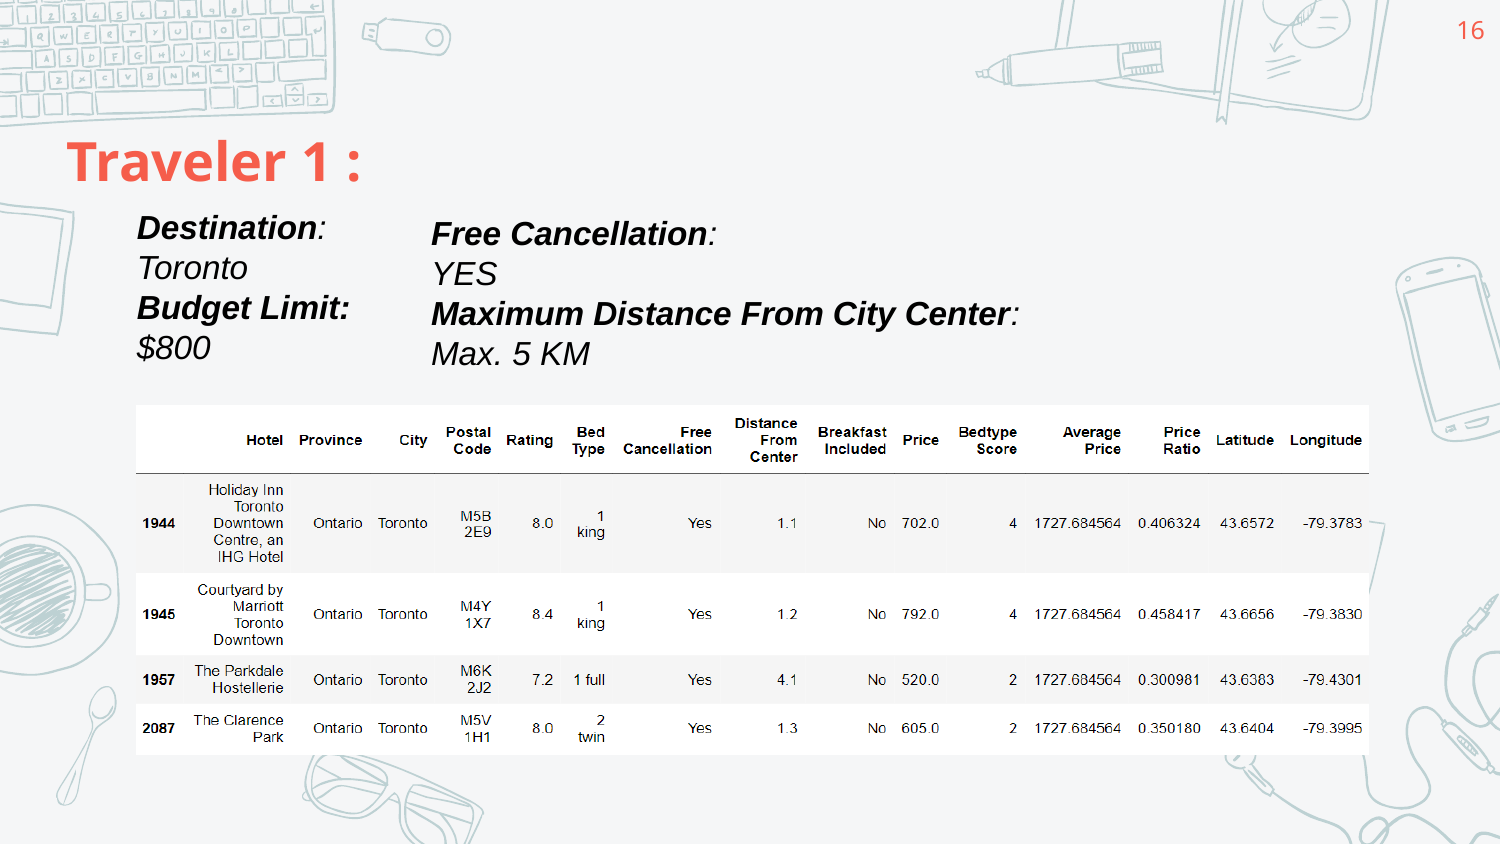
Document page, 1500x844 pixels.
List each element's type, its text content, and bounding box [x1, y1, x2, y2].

text_box Destination: Toronto Budget Limit: $800 [121, 191, 1111, 322]
slide_number 16 [1435, 0, 1500, 53]
text_box Free Cancellation: YES Maximum Distance From City Center: Max. 5 KM [416, 204, 1120, 380]
title Traveler 1 : [0, 111, 779, 208]
picture [136, 405, 1369, 755]
